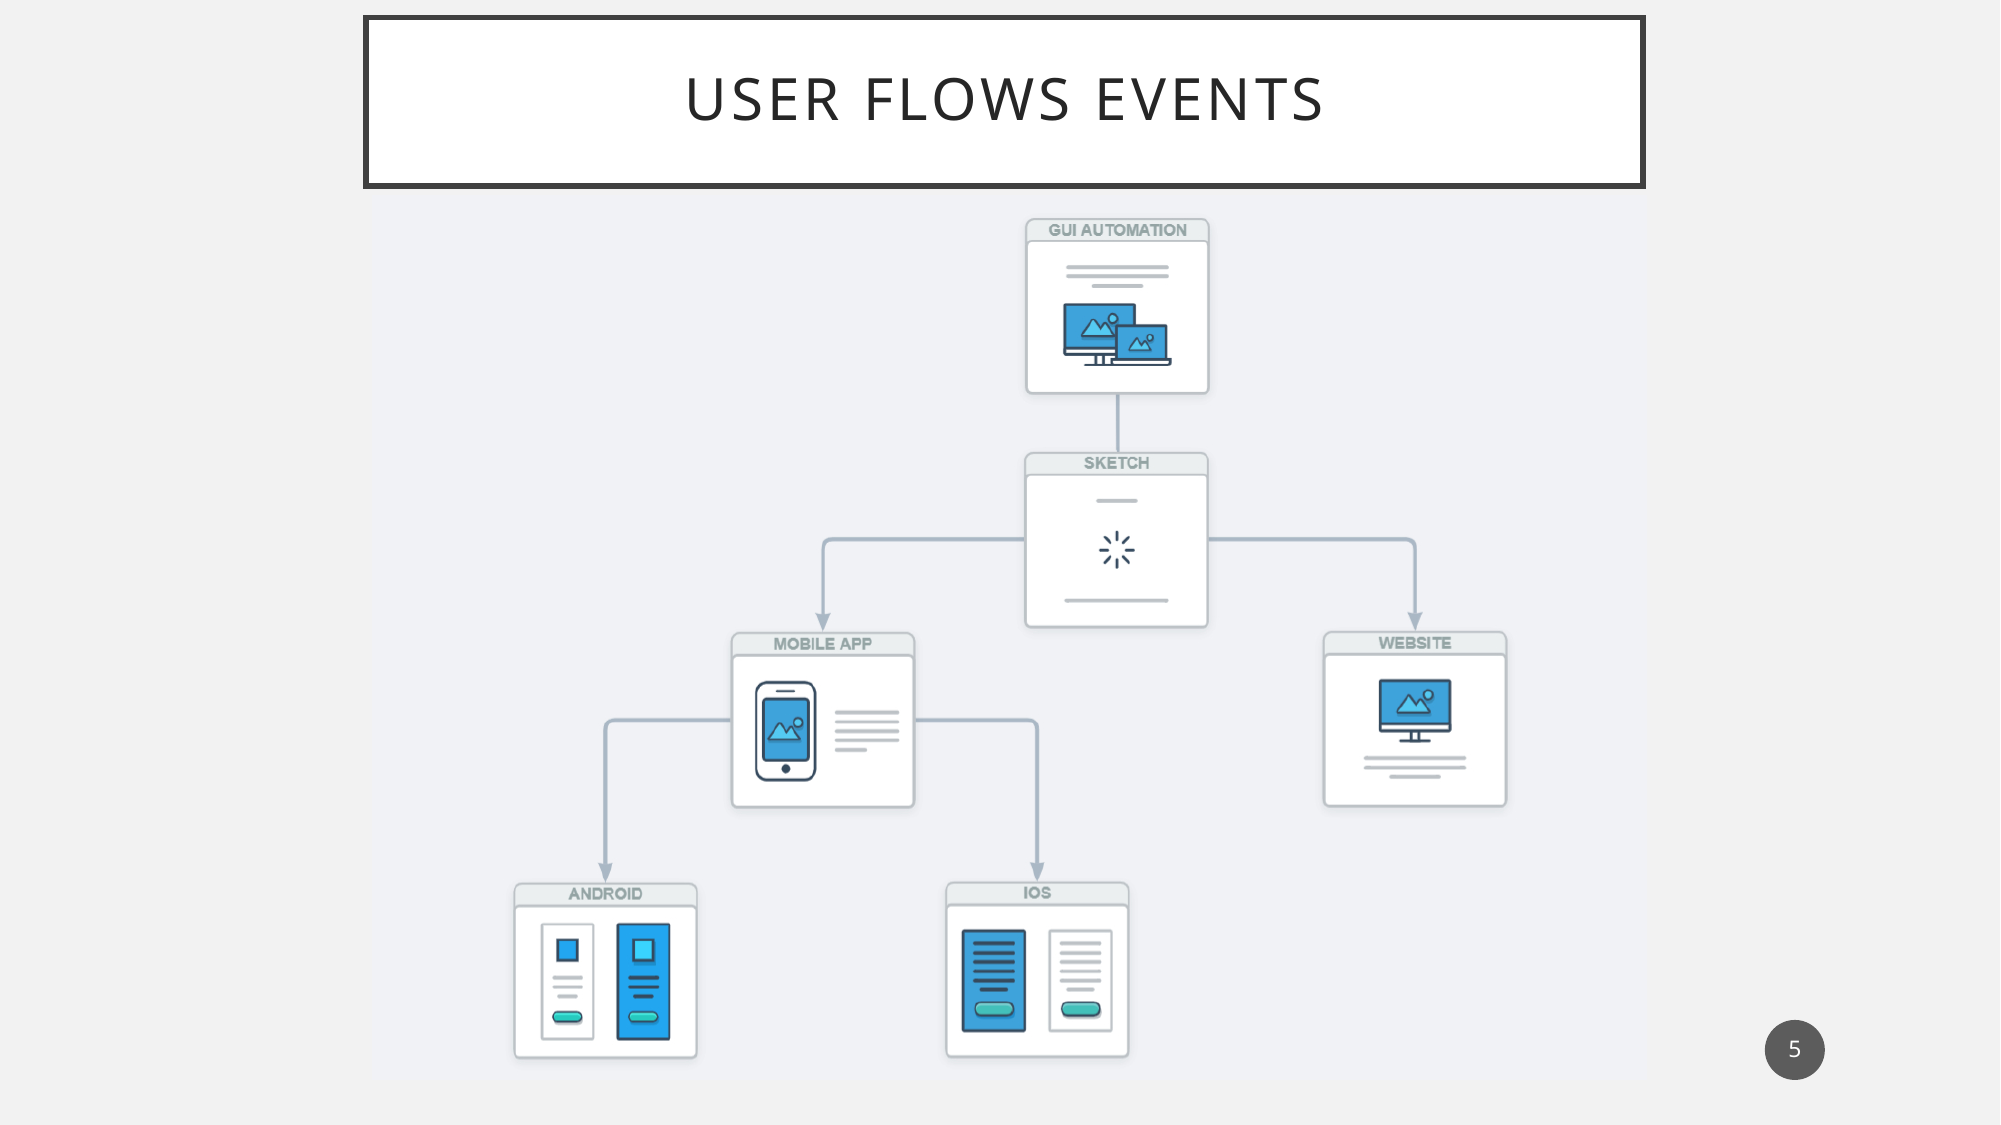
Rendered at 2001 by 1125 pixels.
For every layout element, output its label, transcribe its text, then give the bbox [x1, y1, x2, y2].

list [372, 195, 1647, 1080]
slide_number 5 [1764, 1019, 1825, 1080]
title USER FLOWS EVENTS [363, 15, 1646, 189]
